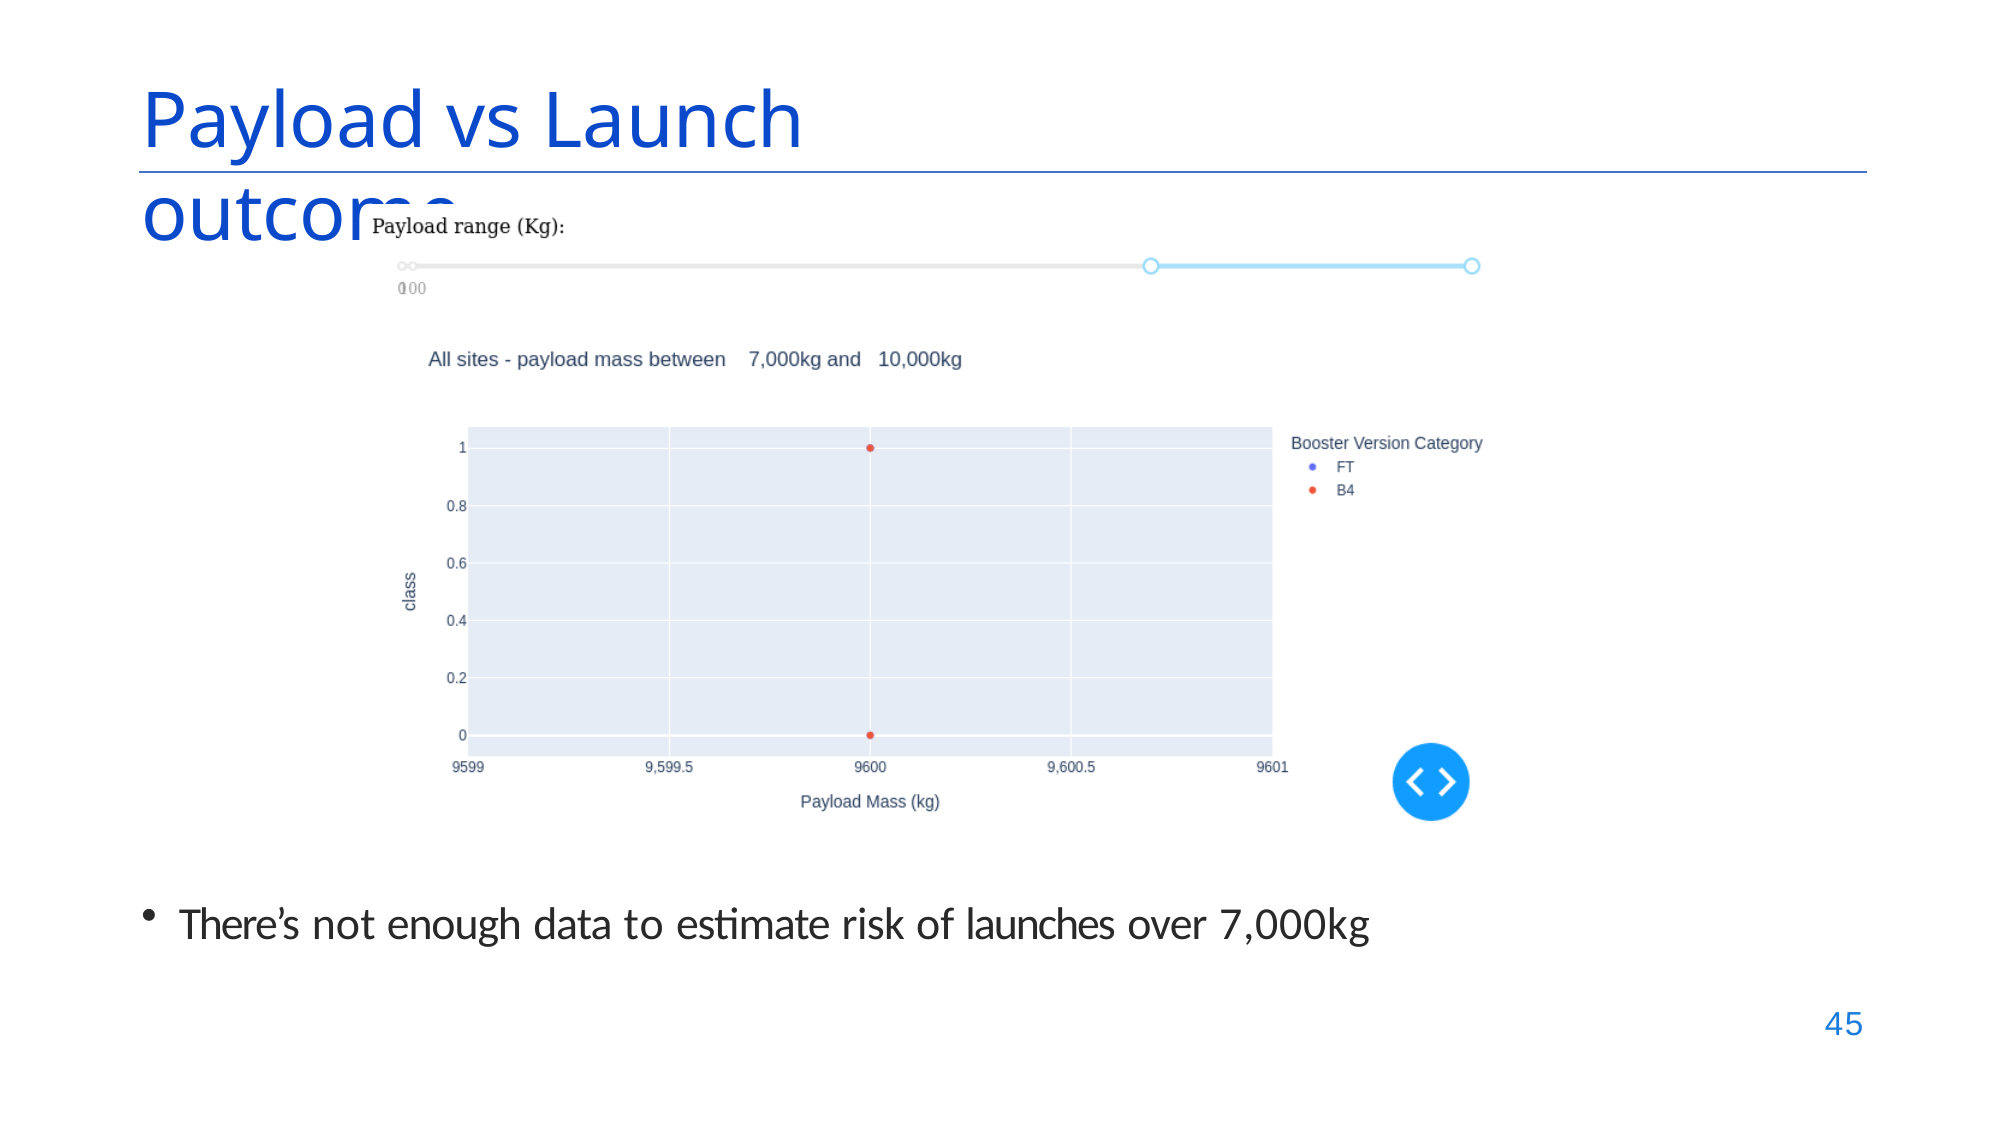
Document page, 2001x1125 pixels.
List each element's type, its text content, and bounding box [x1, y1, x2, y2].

text_box There’s not enough data to estimate risk of launches over 7,000kg [139, 891, 1490, 949]
slide_number 45 [1818, 696, 1872, 1125]
title Payload vs Launch outcome [139, 173, 1088, 259]
title Payload vs Launch outcome [139, 68, 1088, 171]
text_box [366, 204, 1507, 854]
